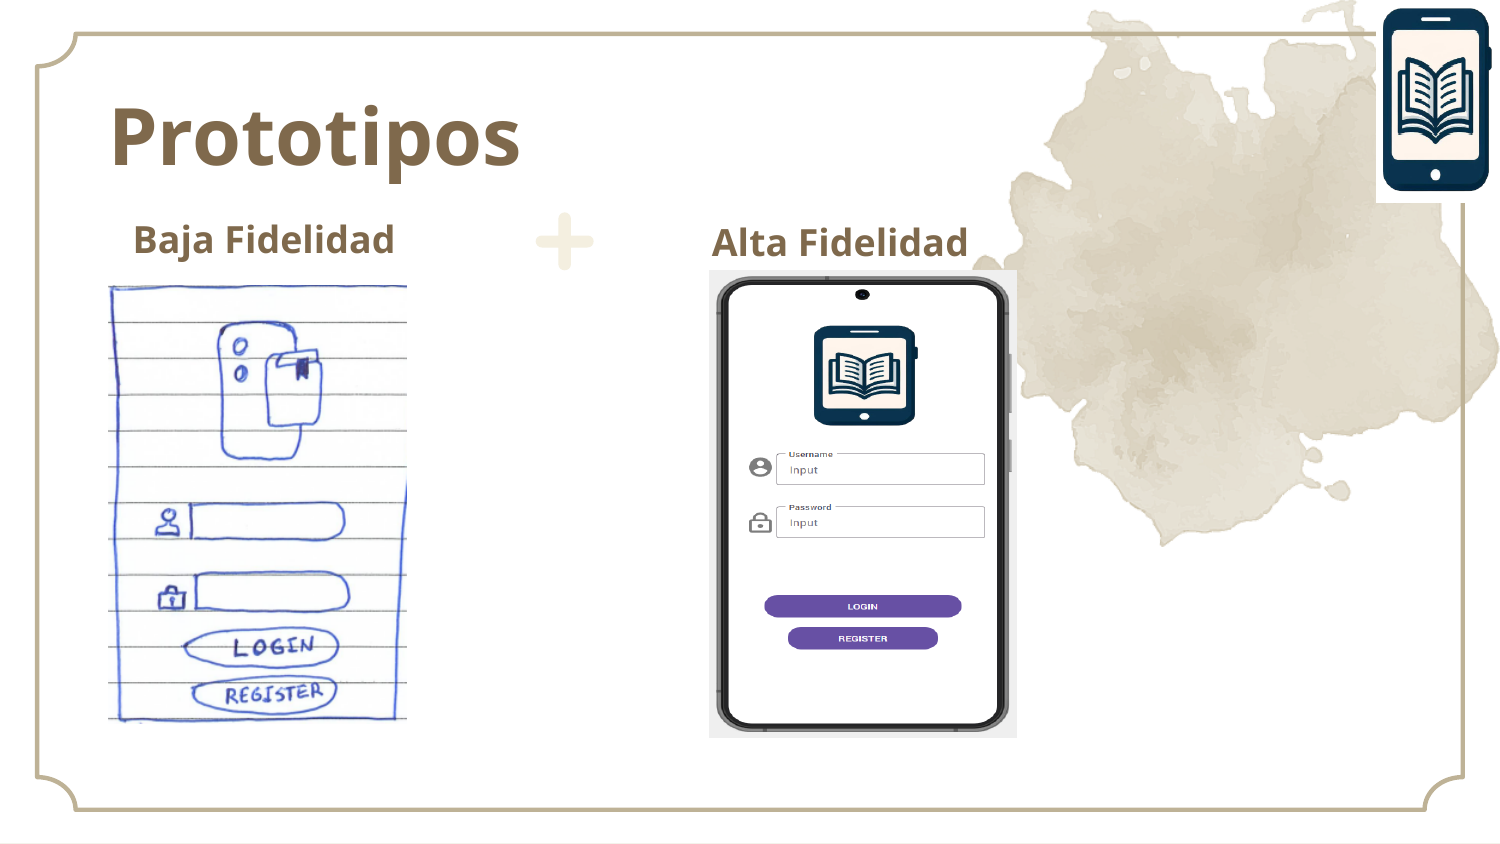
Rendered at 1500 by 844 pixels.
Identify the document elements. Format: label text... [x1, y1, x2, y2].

text_box Prototipos [93, 76, 599, 192]
text_box [535, 212, 594, 271]
picture [108, 284, 407, 724]
picture [1376, 0, 1500, 203]
picture [709, 270, 1017, 738]
text_box Alta Fidelidad [696, 194, 1039, 289]
text_box Baja Fidelidad [117, 191, 433, 286]
